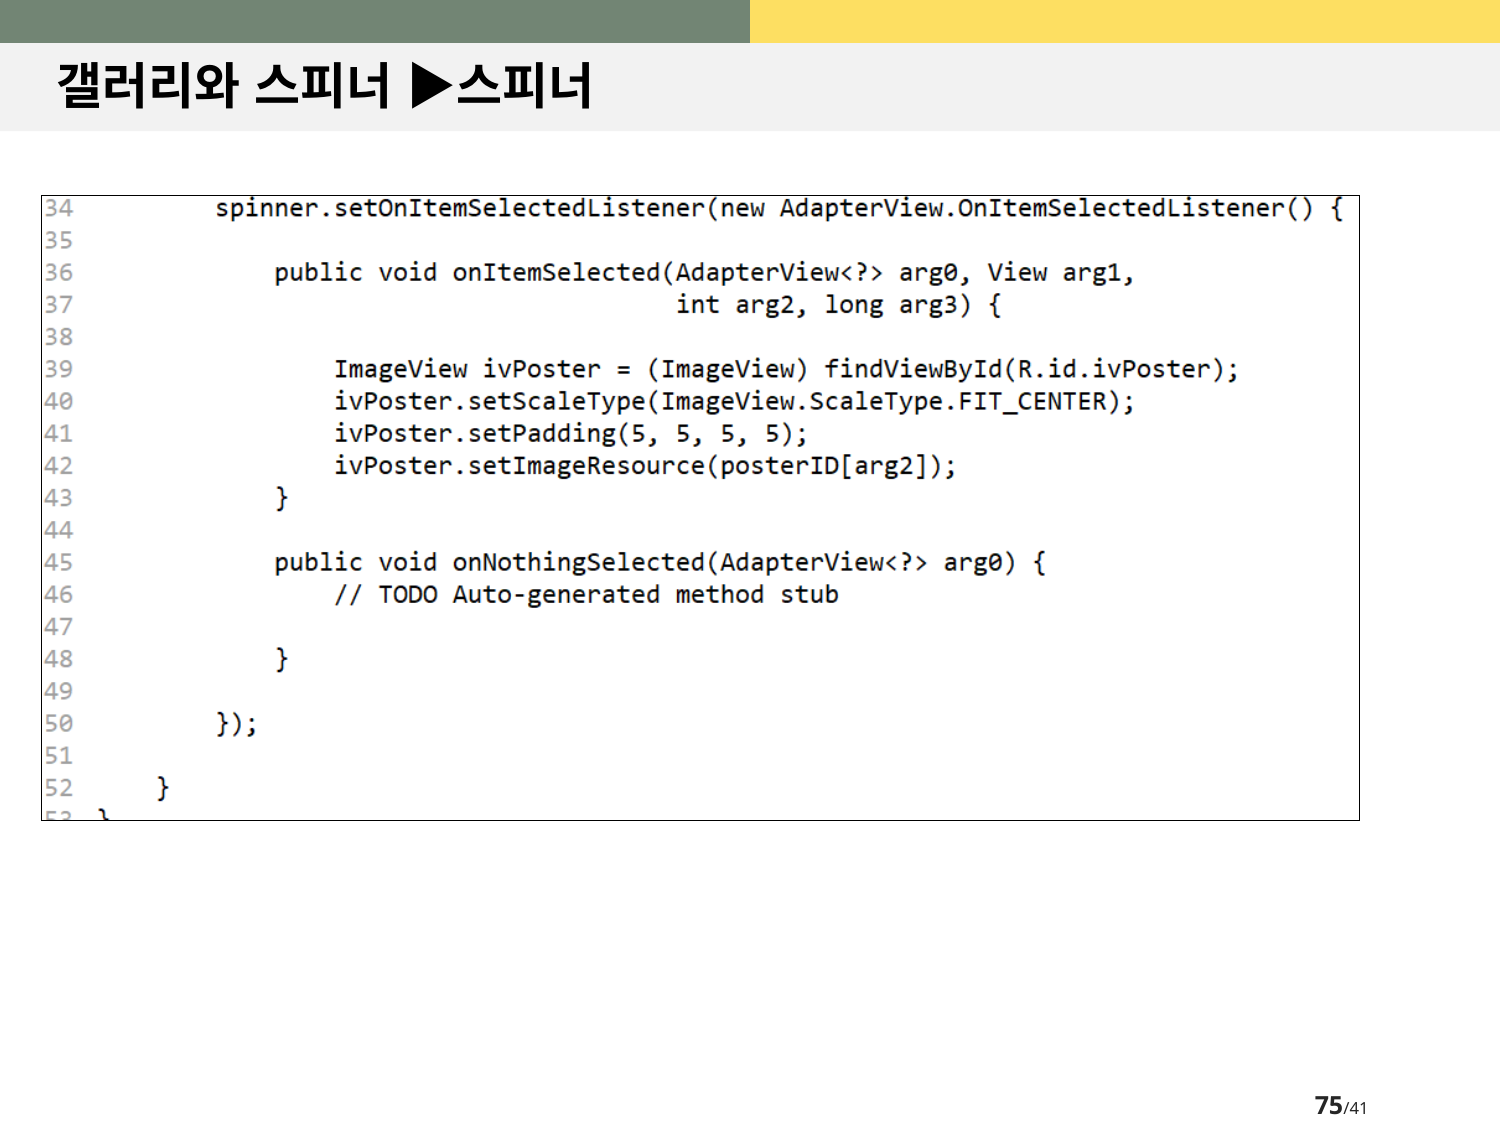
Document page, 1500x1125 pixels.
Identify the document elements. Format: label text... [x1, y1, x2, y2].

picture [40, 195, 1360, 821]
title 갤러리와 스피너 ▶스피너 [41, 42, 1459, 128]
